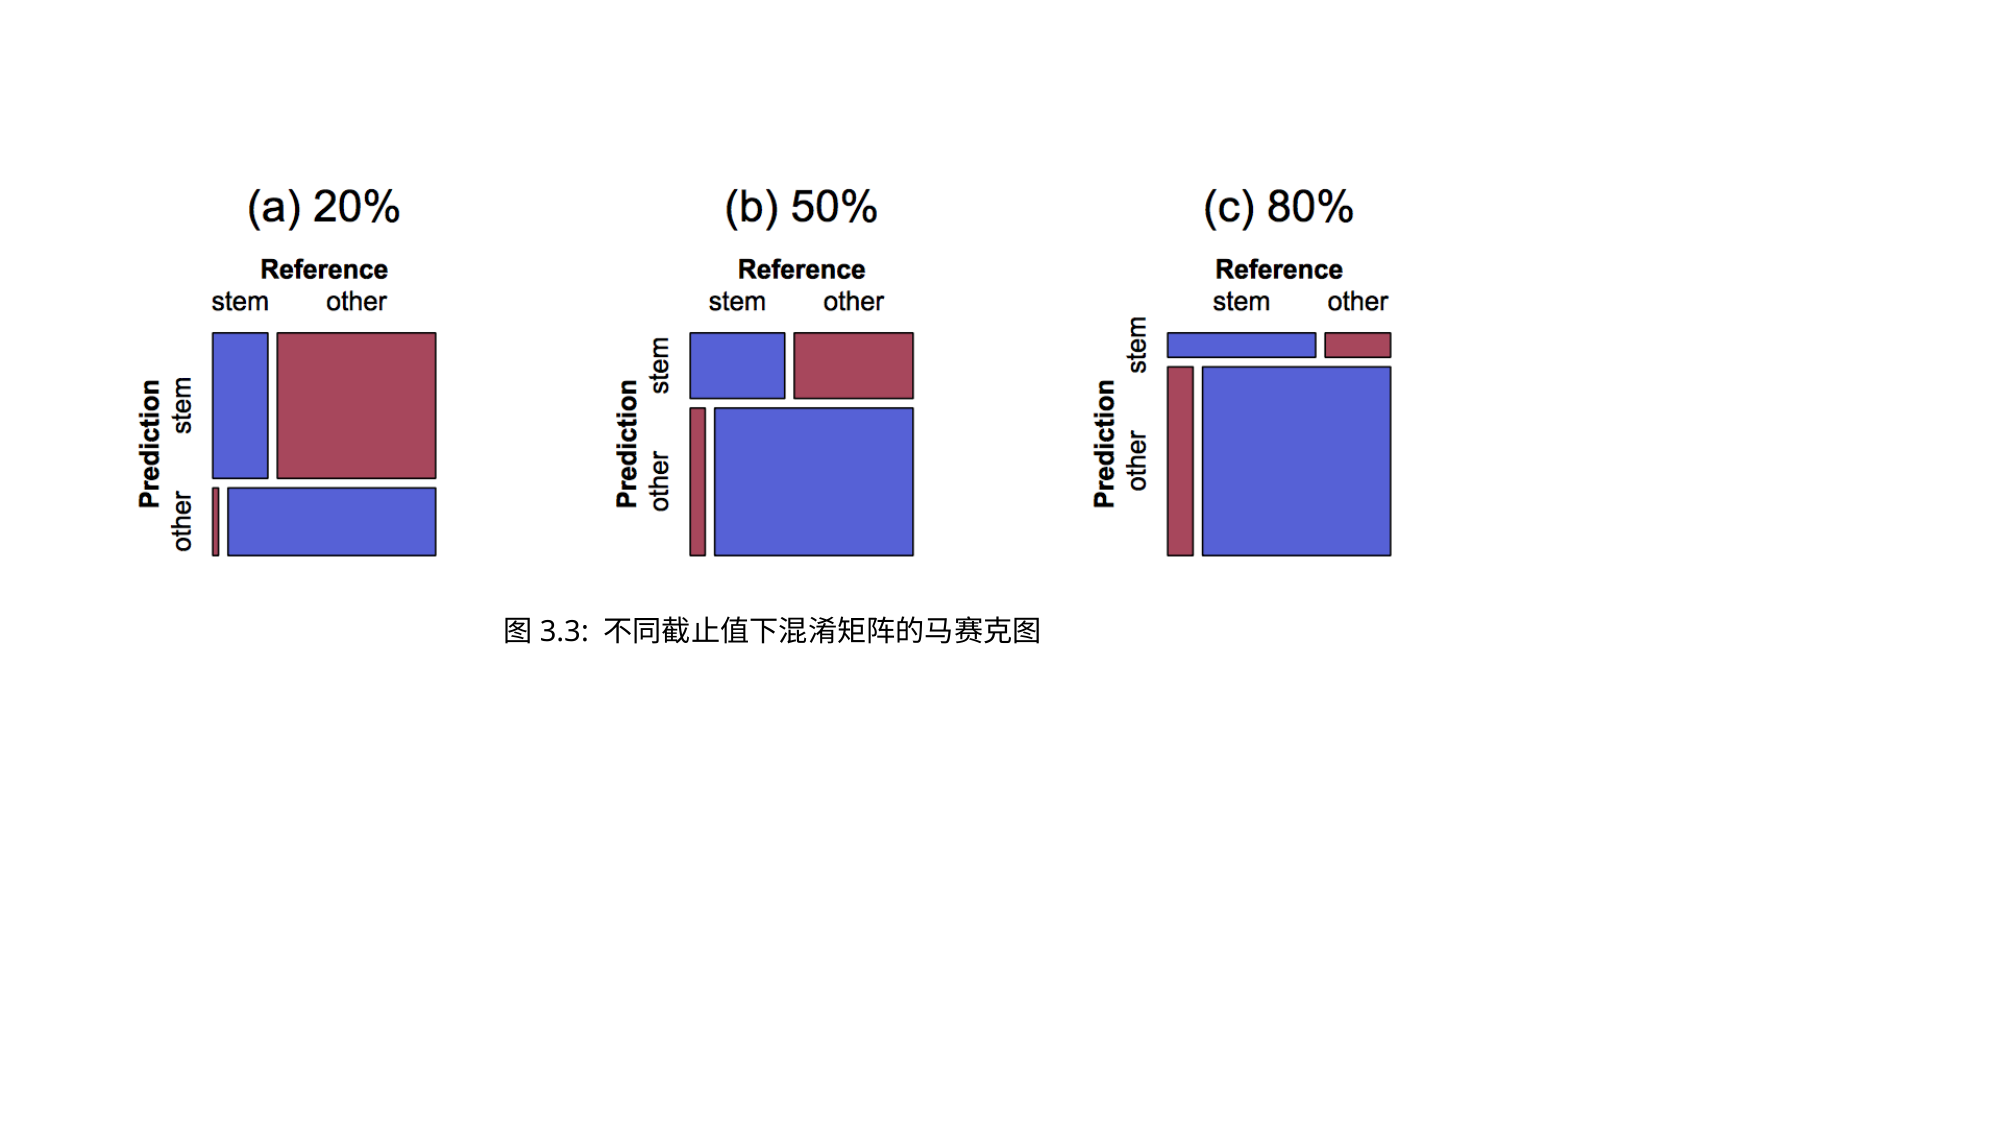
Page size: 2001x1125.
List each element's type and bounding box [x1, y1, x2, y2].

text_box [98, 138, 1447, 655]
